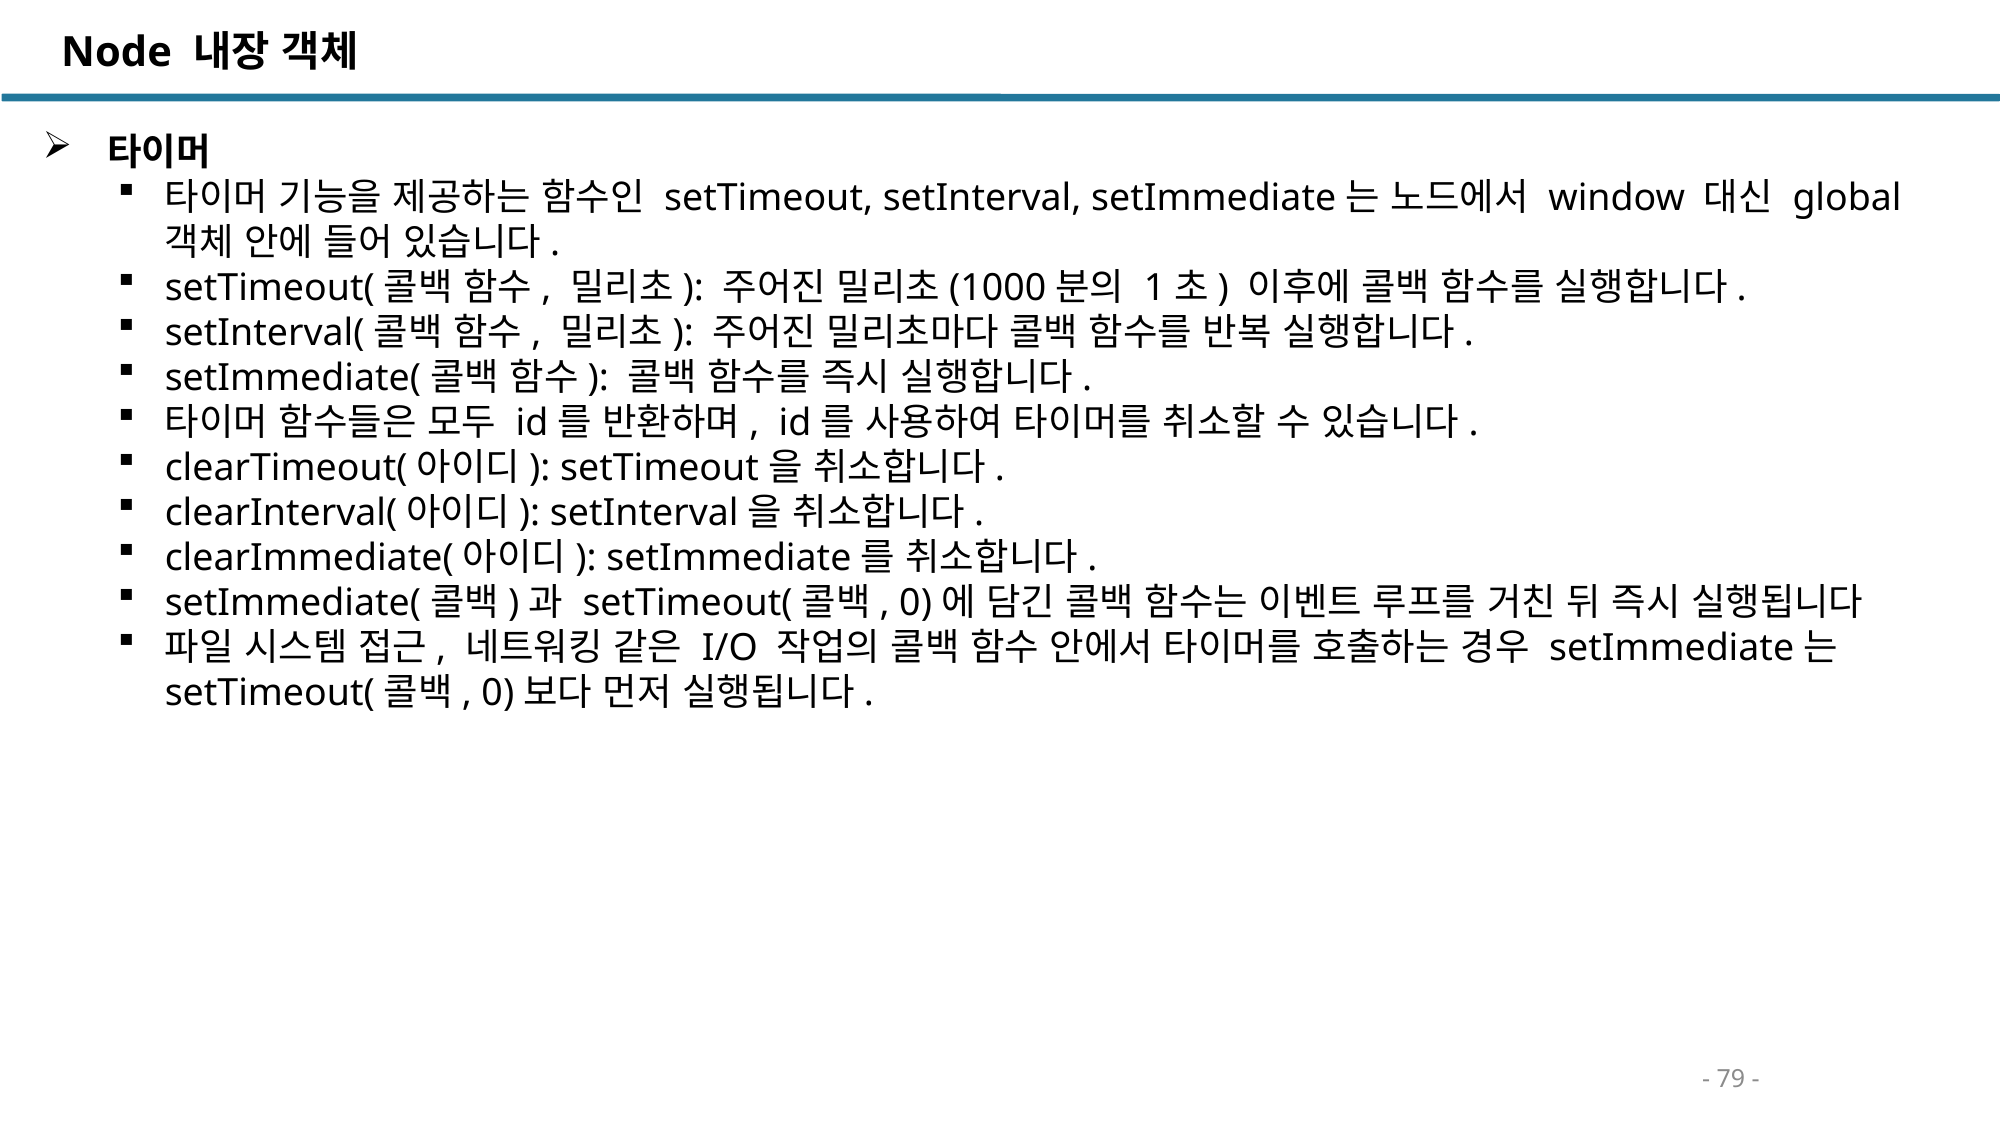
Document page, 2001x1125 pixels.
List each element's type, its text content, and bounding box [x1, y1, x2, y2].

text_box Node 내장 객체 [46, 23, 1232, 95]
slide_number - 79 - [1500, 1061, 1968, 1097]
text_box 타이머 타이머 기능을 제공하는 함수인 setTimeout, setInterval, setImmediate는 노드에서 window 대신 global 객체 안에 들어 있습니다. setTimeout(콜백 함수, 밀리초): 주어진 밀리초(1000분의 1초) 이후에 콜백 함수를 실행합니다. setInterval(콜백 함수, 밀리초): 주어진 밀리초마다 콜백 함수를 반복 실행합니다. setImmediate(콜백 함수): 콜백 함수를 즉시 실행합니다. 타이머 함수들은 모두 id를 반환하며, id를 사용하여 타이머를 취소할 수 있습니다. clearTimeout(아이디): setTimeout을 취소합니다. clearInterval(아이디): setInterval을 취소합니다. clearImmediate(아이디): setImmediate를 취소합니다. setImmediate(콜백)과 setTimeout(콜백, 0)에 담긴 콜백 함수는 이벤트 루프를 거친 뒤 즉시 실행됩니다 파일 시스템 접근, 네트워킹 같은 I/O 작업의 콜백 함수 안에서 타이머를 호출하는 경우 setImmediate는 setTimeout(콜백, 0)보다 먼저 실행됩니다. [28, 120, 1924, 720]
